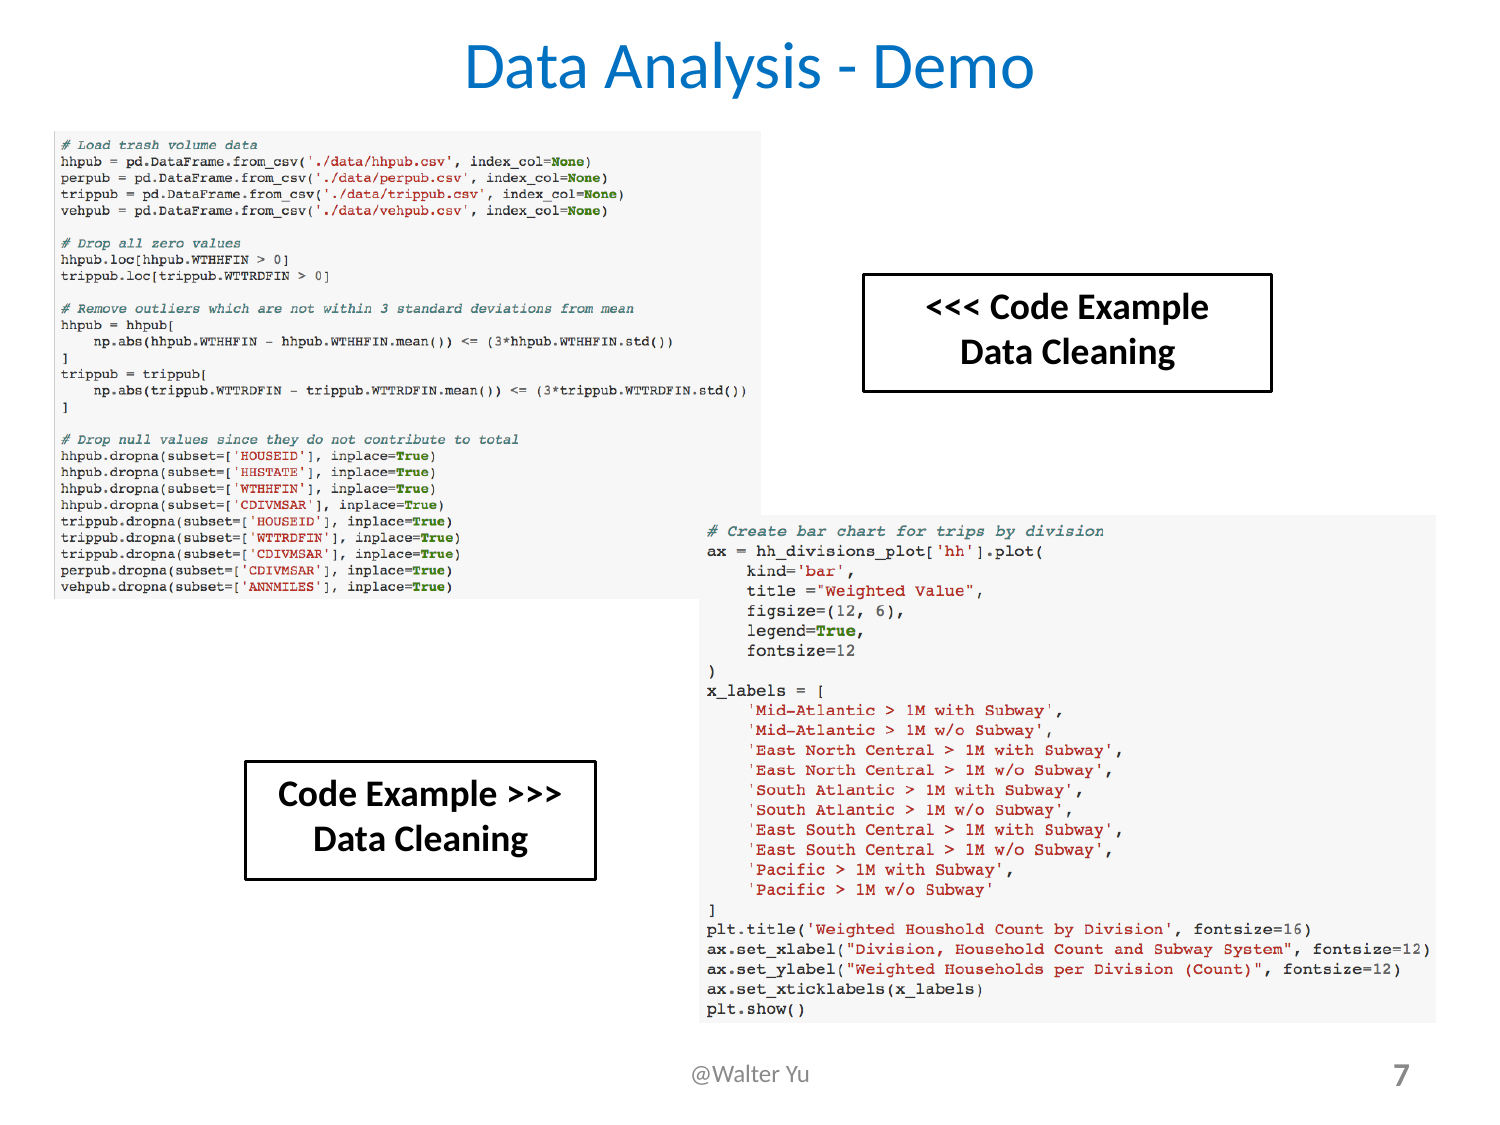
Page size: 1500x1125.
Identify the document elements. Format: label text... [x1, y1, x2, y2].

slide_number ‹#› [1074, 1042, 1425, 1103]
footer @Walter Yu [512, 1042, 988, 1103]
picture [53, 130, 1437, 1023]
title Data Analysis - Demo [75, 19, 1425, 105]
list Code Example >>> Data Cleaning [245, 761, 596, 880]
list <<< Code Example Data Cleaning [863, 274, 1272, 392]
